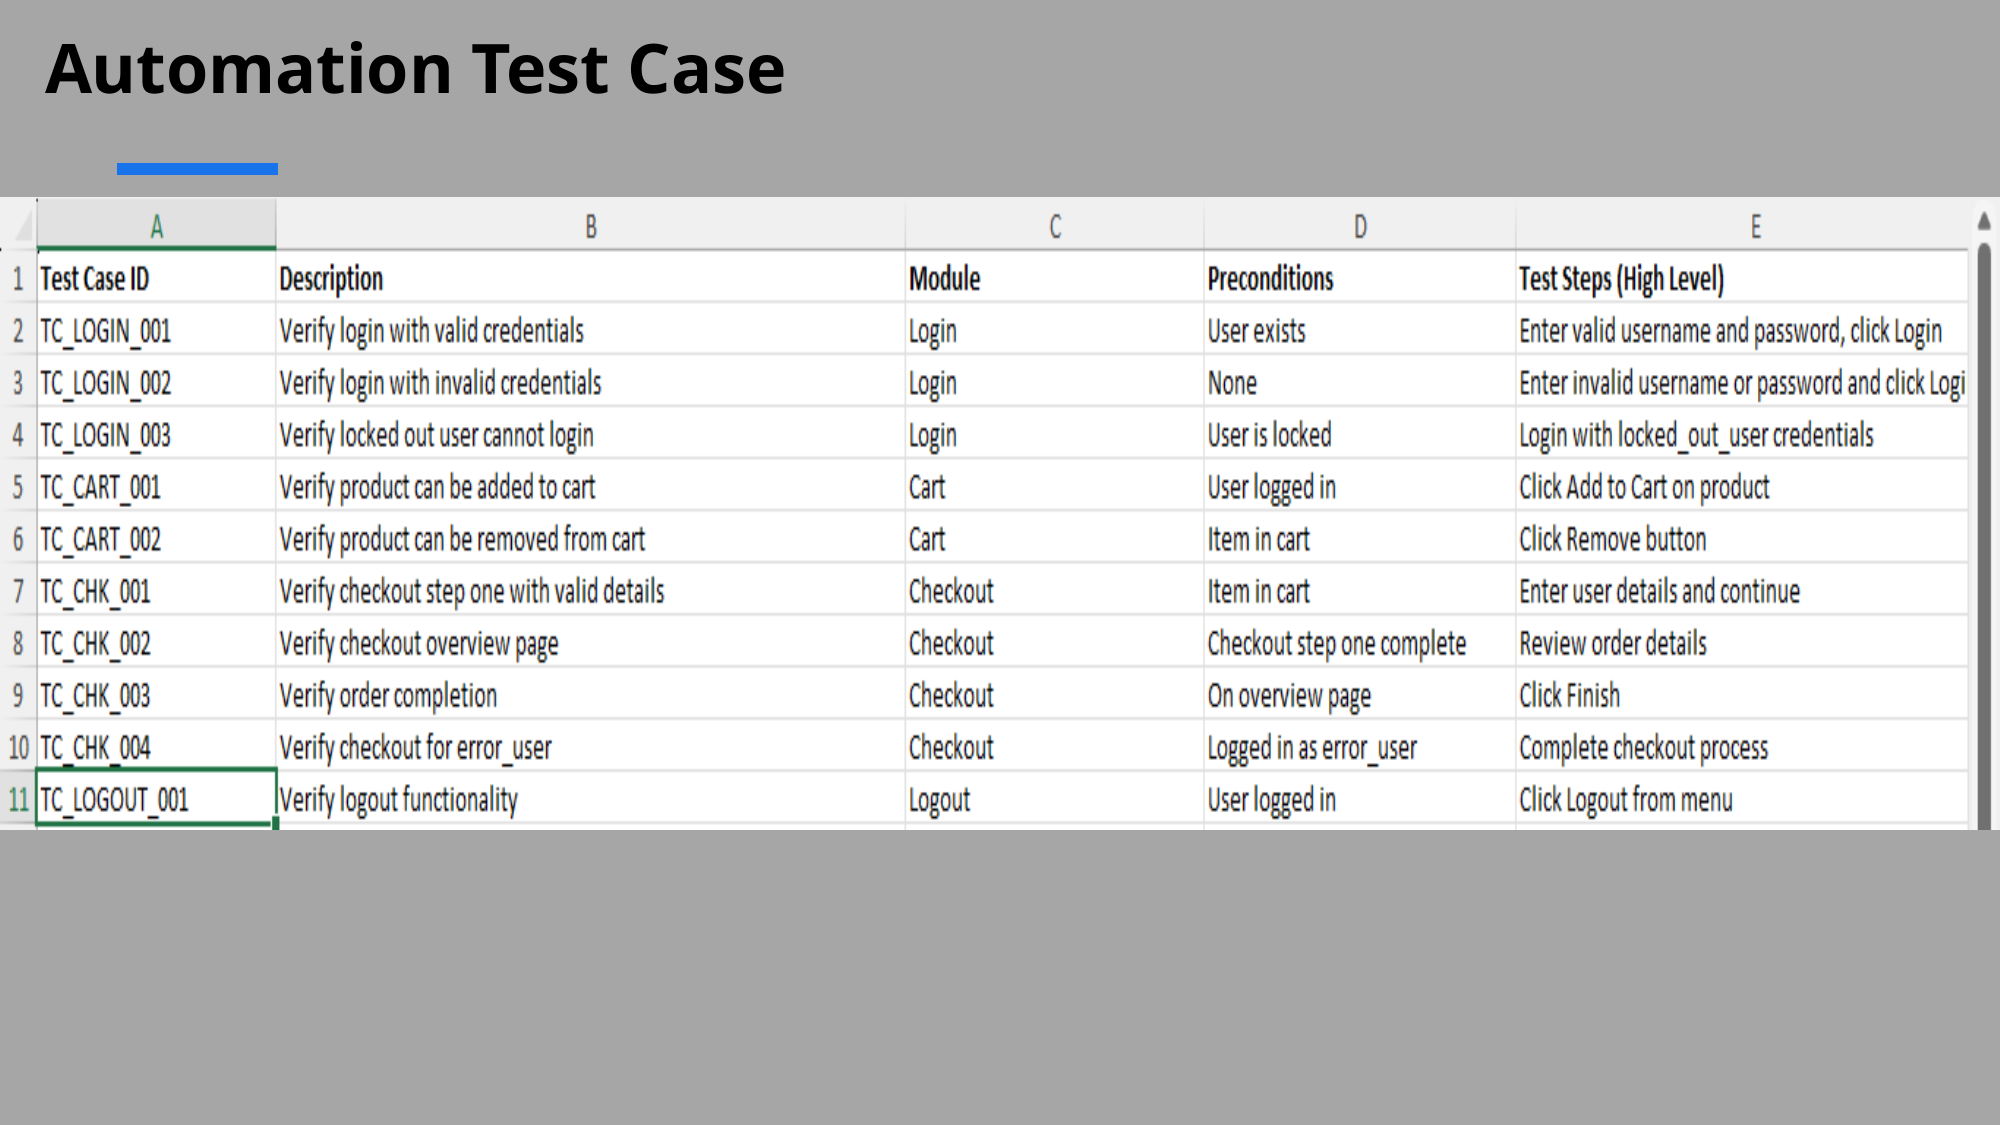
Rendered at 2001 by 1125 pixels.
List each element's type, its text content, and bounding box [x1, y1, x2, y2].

title Automation Test Case [30, 17, 1817, 197]
picture [0, 197, 2000, 830]
